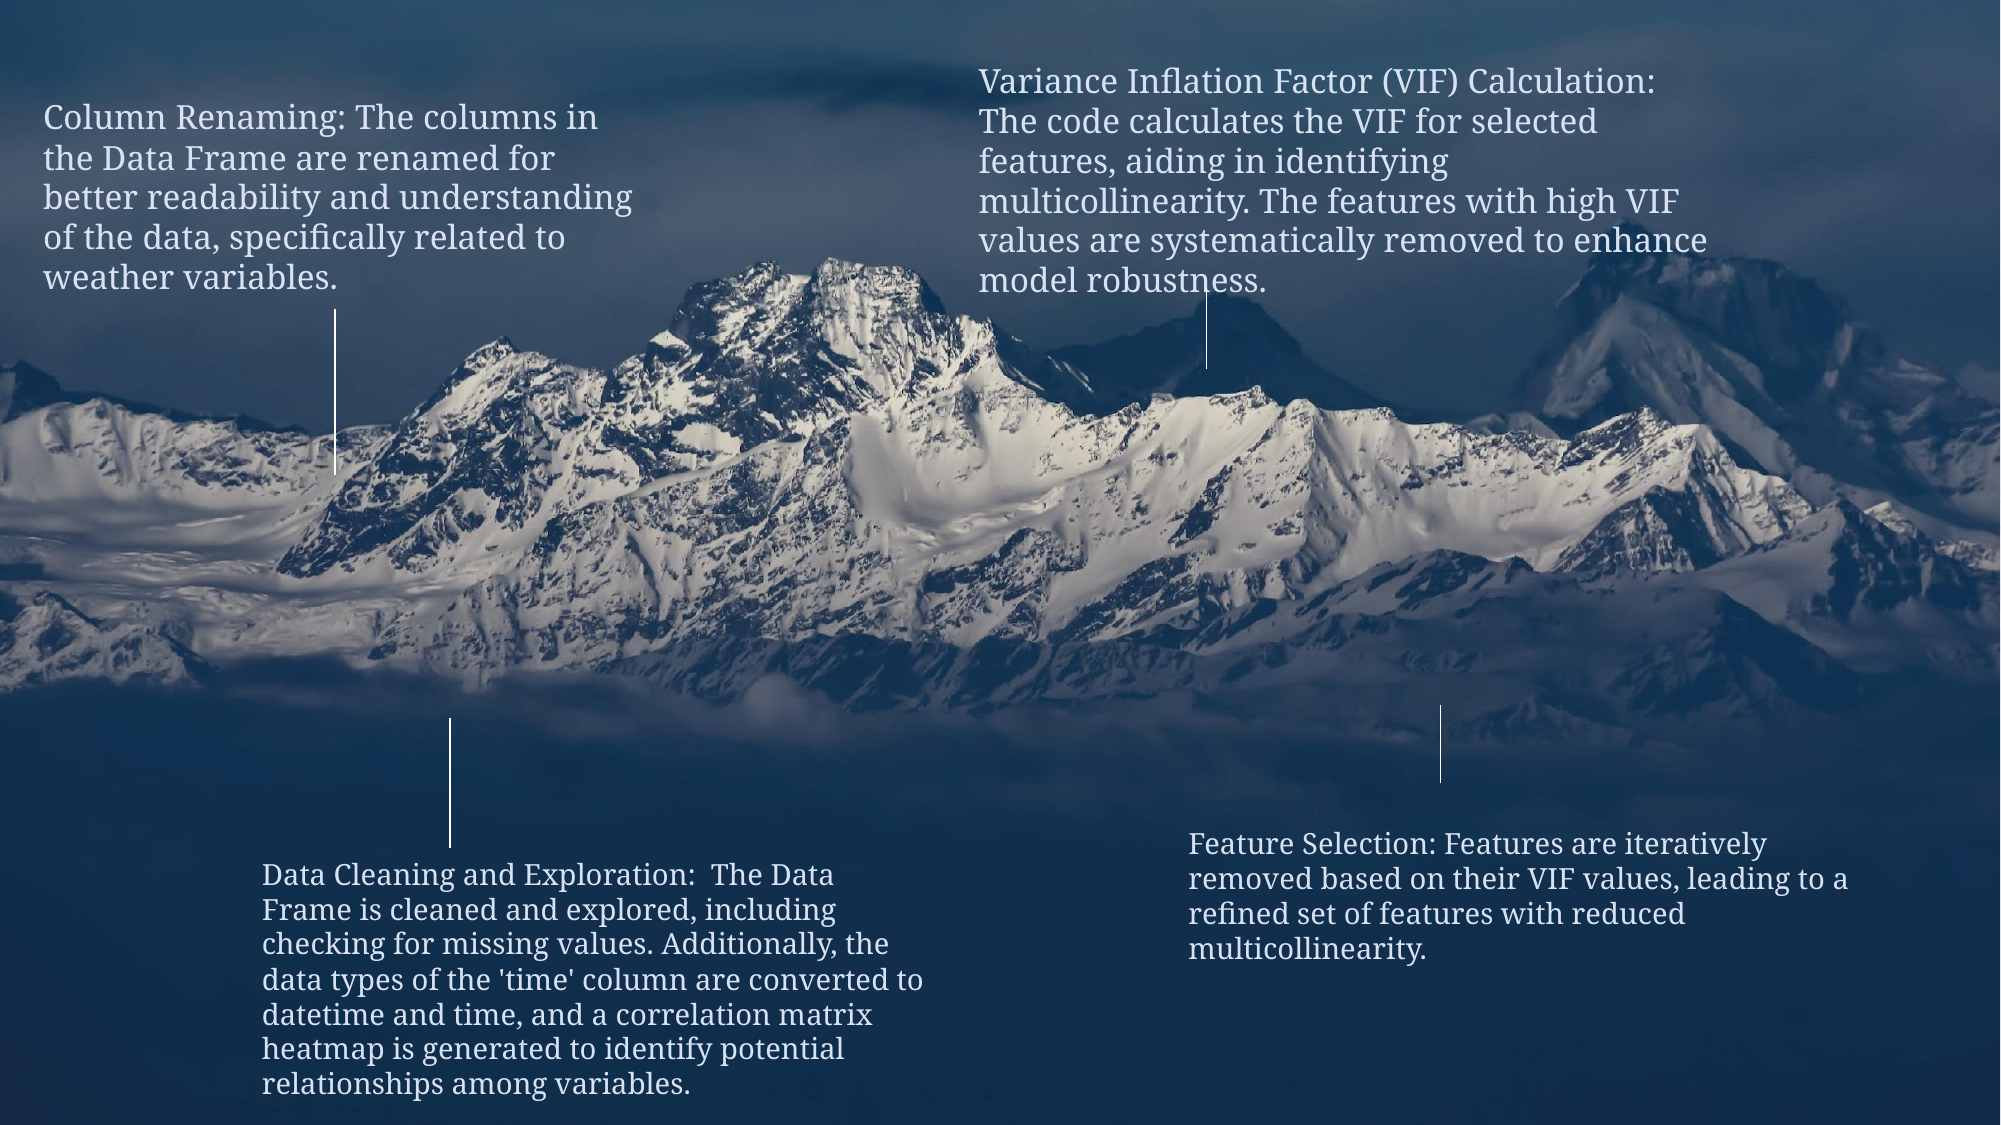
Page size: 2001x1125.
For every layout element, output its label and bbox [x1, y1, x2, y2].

text_box [1173, 704, 1868, 940]
text_box [246, 717, 941, 1076]
picture [0, 0, 2001, 1125]
text_box [963, 52, 1737, 369]
text_box [27, 88, 651, 476]
